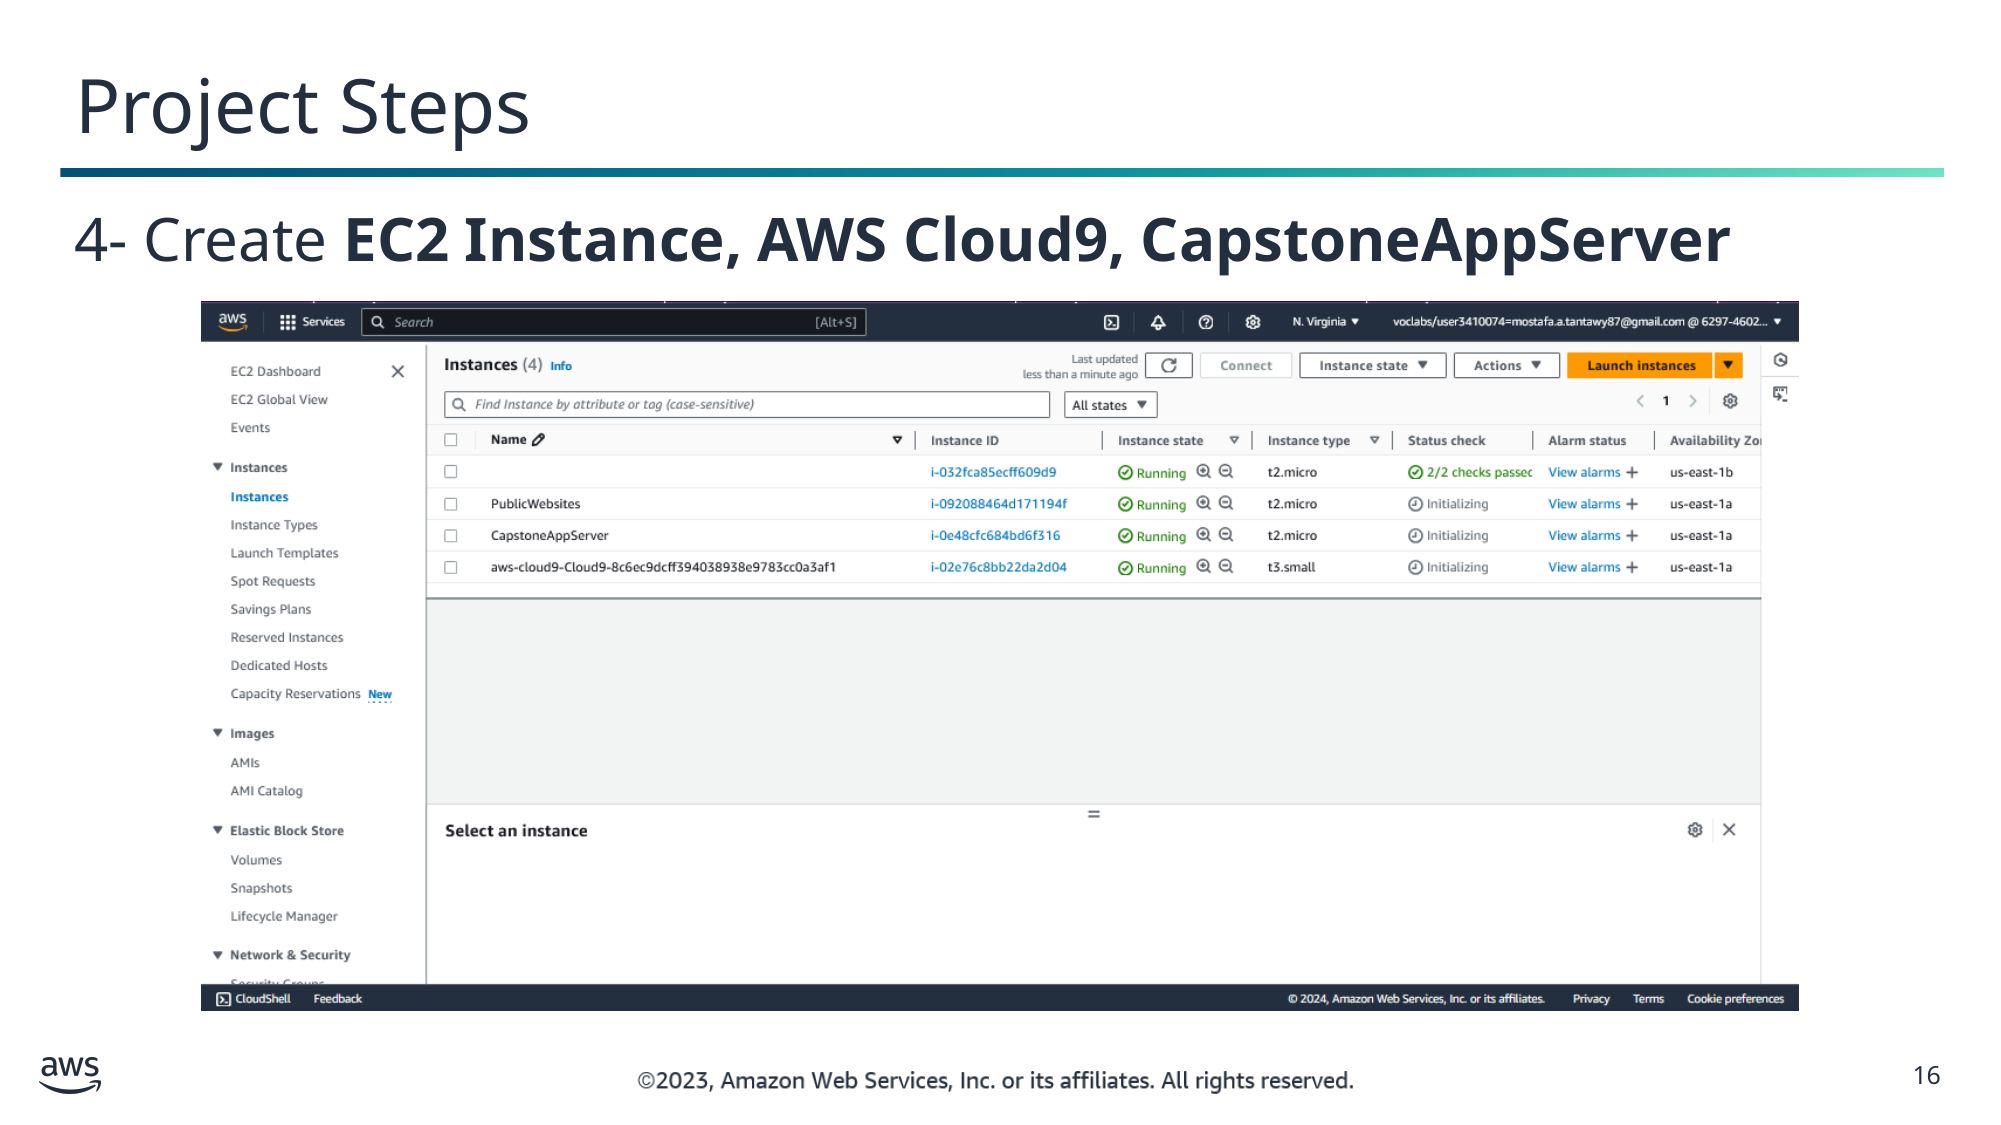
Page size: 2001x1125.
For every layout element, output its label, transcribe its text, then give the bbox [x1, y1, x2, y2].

picture [681, 168, 1944, 177]
picture [200, 301, 1800, 1011]
title Project Steps [60, 49, 1941, 170]
picture [39, 1057, 101, 1094]
slide_number 16 [1861, 1057, 1941, 1095]
picture [621, 1057, 1378, 1109]
text_box 4- Create EC2 Instance, AWS Cloud9, CapstoneAppServer [59, 181, 1941, 302]
